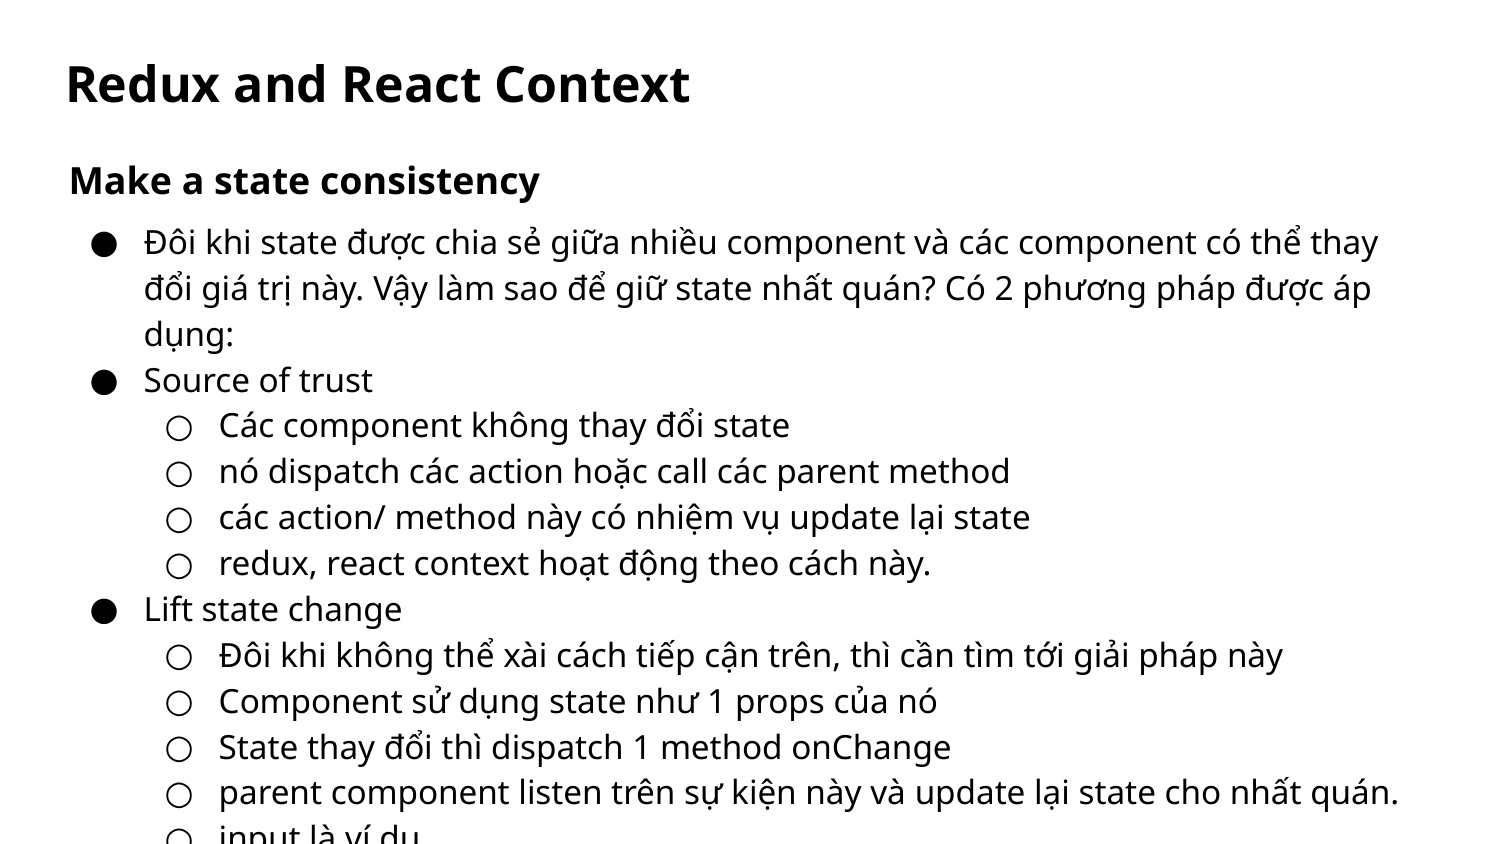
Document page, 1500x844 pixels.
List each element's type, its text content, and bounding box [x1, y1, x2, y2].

list Đôi khi state được chia sẻ giữa nhiều component và các component có thể thay đổi giá trị này. Vậy làm sao để giữ state nhất quán? Có 2 phương pháp được áp dụng: Source of trust Các component không thay đổi state nó dispatch các action hoặc call các parent method các action/ method này có nhiệm vụ update lại state redux, react context hoạt động theo cách này. Lift state change Đôi khi không thể xài cách tiếp cận trên, thì cần tìm tới giải pháp này Component sử dụng state như 1 props của nó State thay đổi thì dispatch 1 method onChange parent component listen trên sự kiện này và update lại state cho nhất quán. input là ví dụ [53, 200, 1432, 804]
title Redux and React Context [53, 31, 1446, 135]
list Make a state consistency [53, 147, 735, 200]
